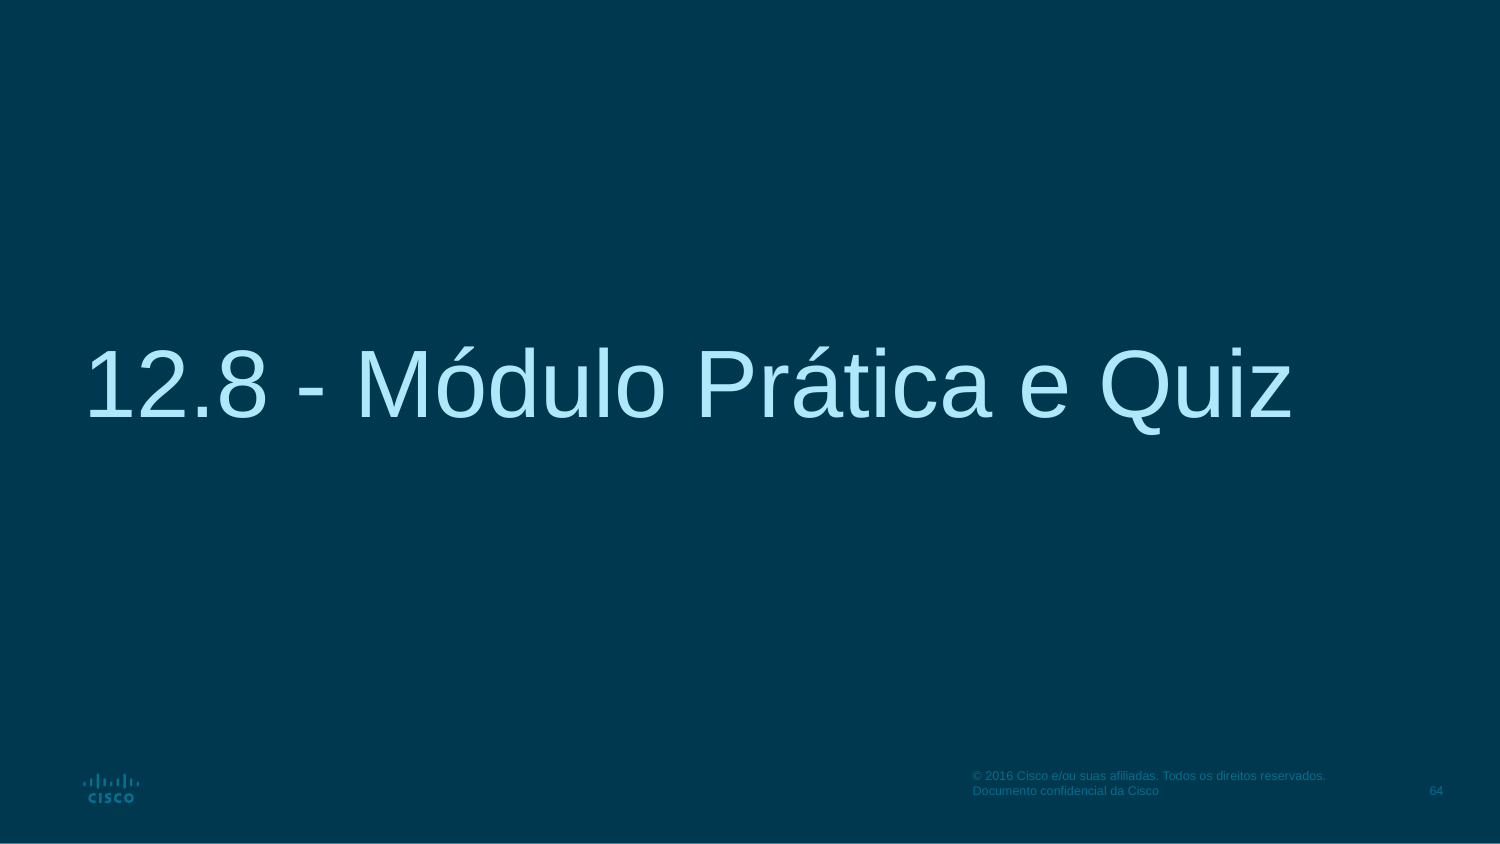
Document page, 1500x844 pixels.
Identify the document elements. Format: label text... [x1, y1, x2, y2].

title 12.8 - Módulo Prática e Quiz [68, 286, 1427, 446]
